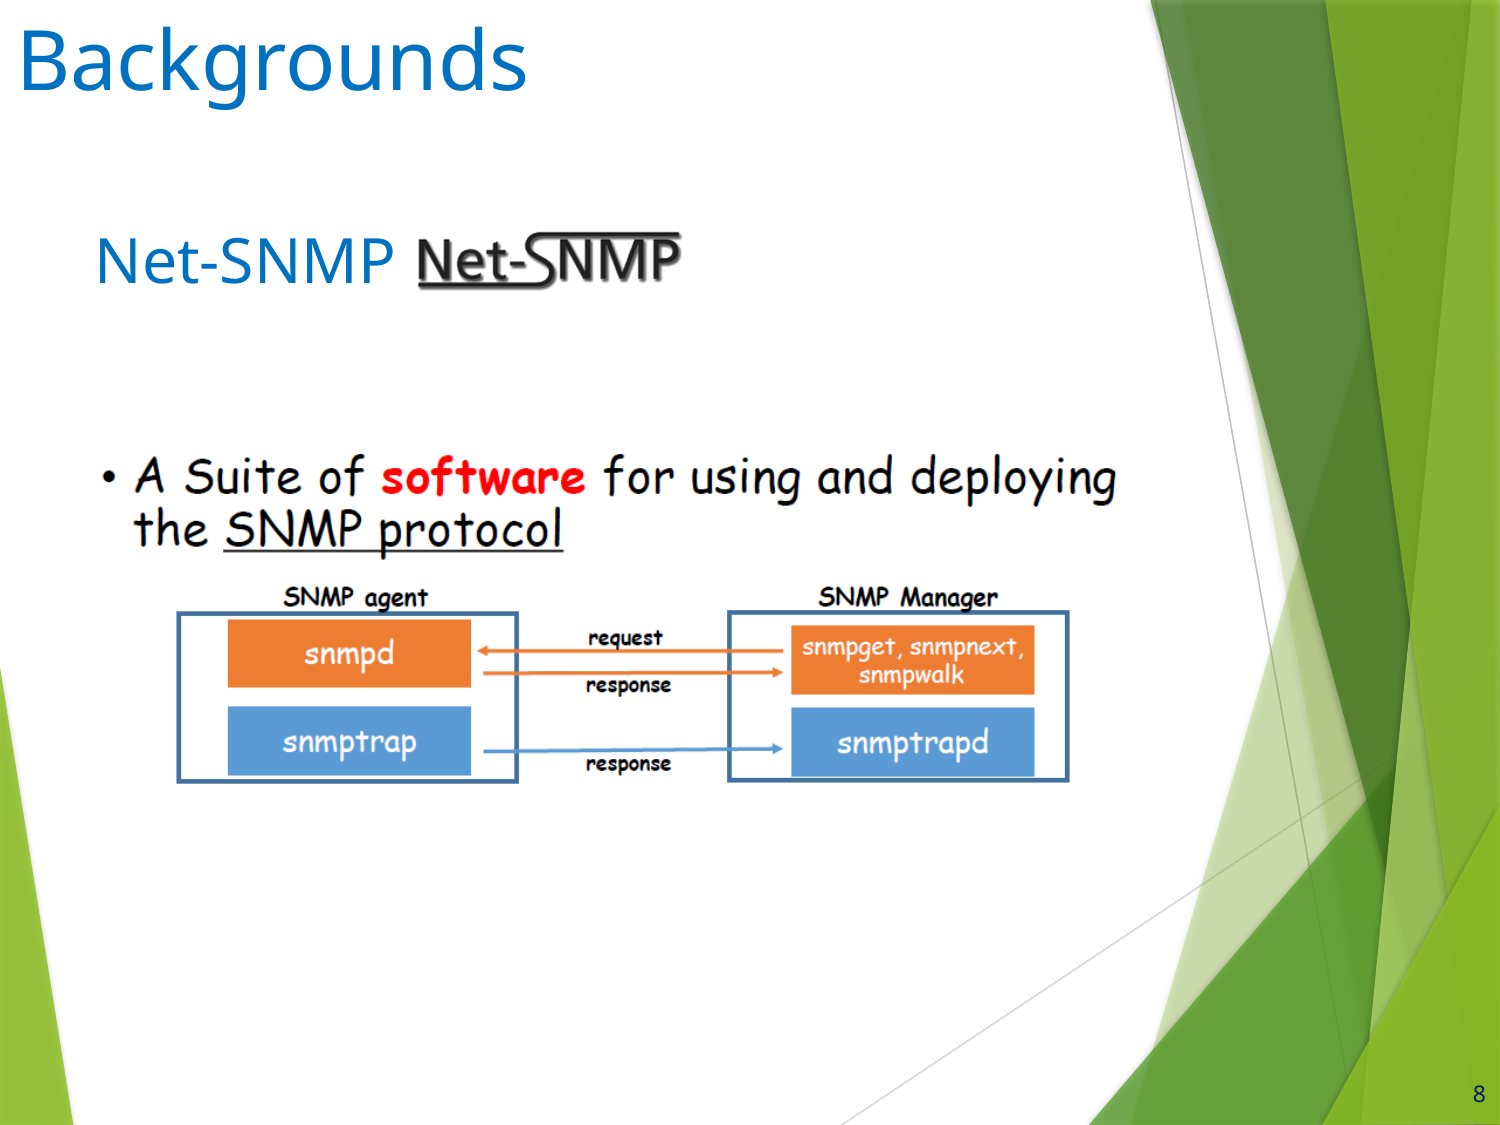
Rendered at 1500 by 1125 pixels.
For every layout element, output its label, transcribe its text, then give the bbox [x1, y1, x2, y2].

text_box Backgrounds [1, 0, 1500, 129]
picture [402, 214, 697, 304]
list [82, 433, 1142, 812]
title Net-SNMP [83, 140, 1141, 304]
slide_number 8 [1417, 1065, 1500, 1125]
